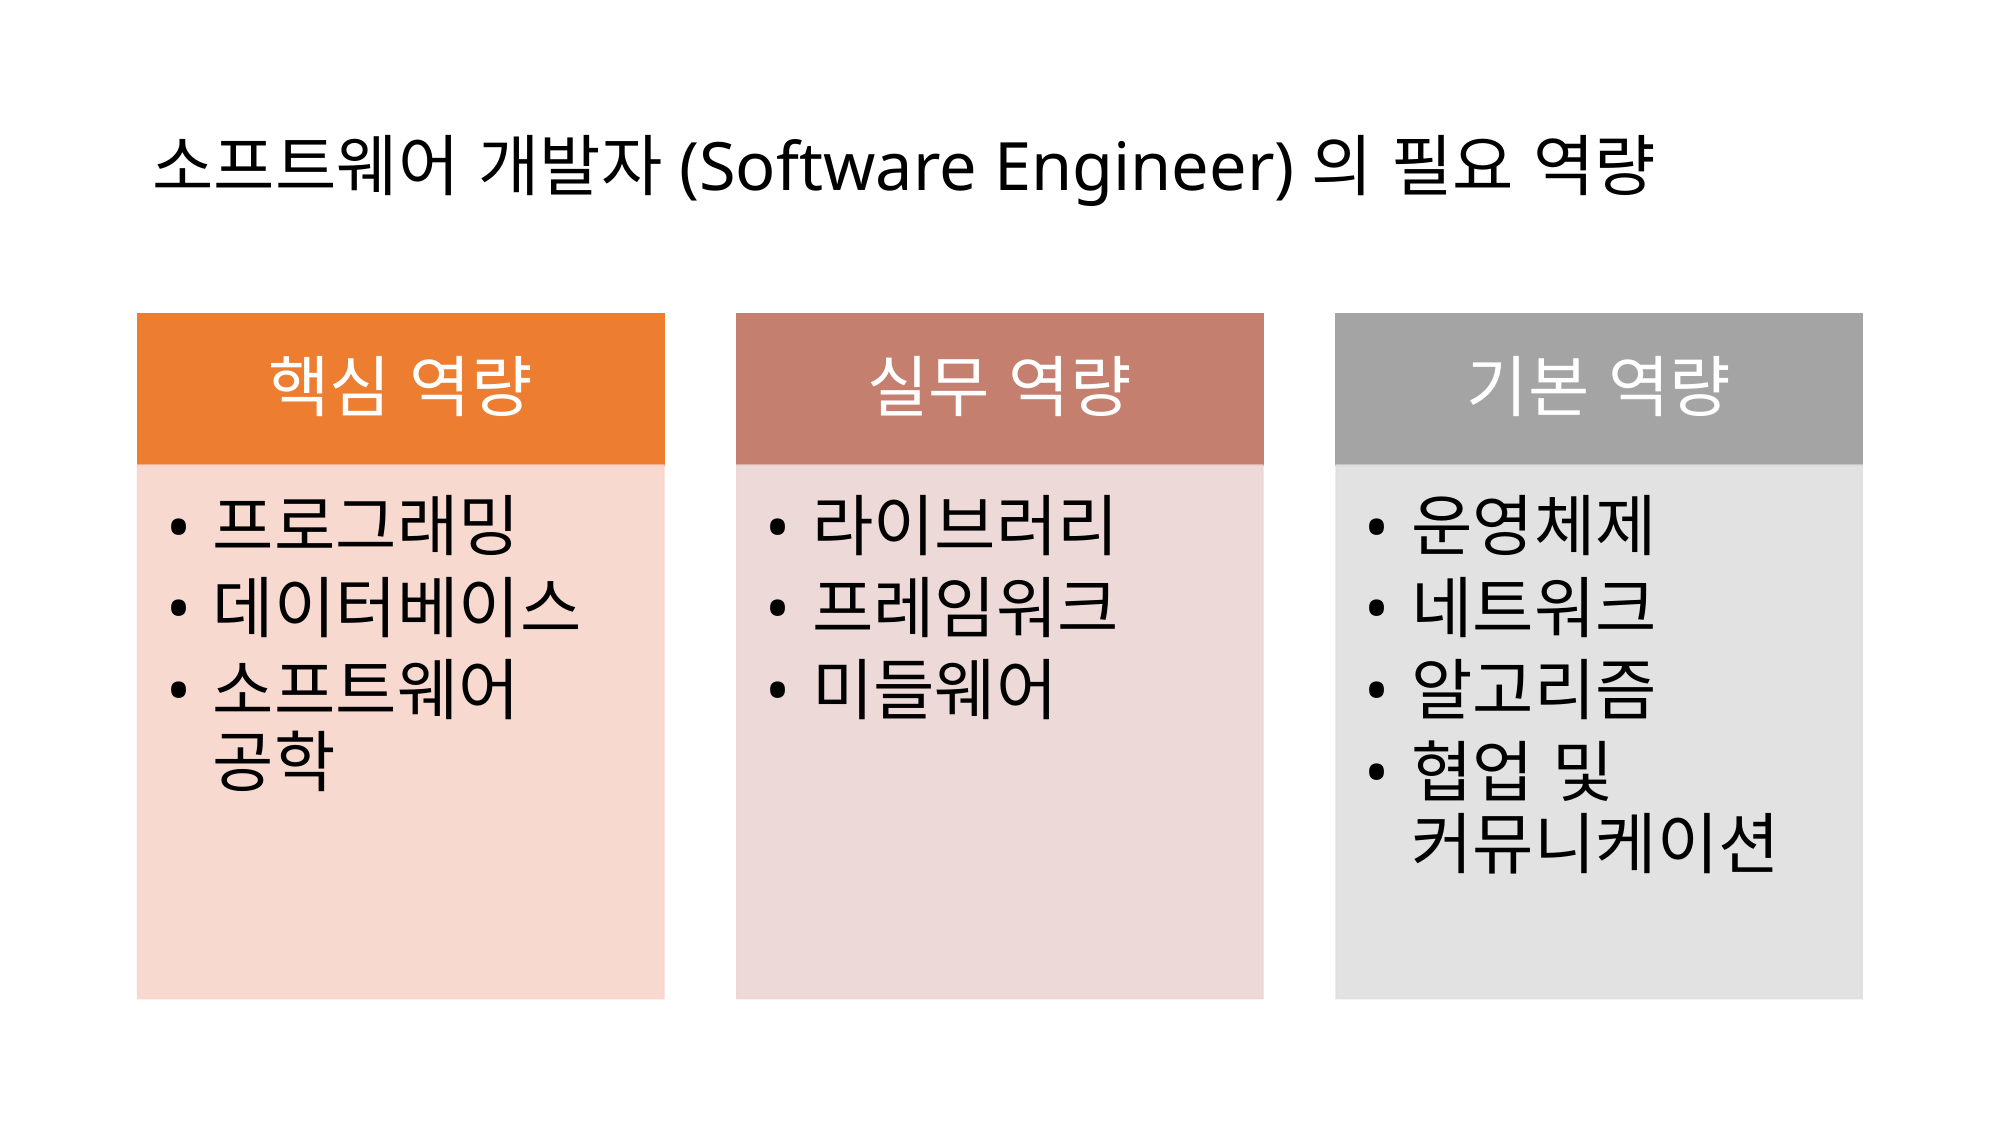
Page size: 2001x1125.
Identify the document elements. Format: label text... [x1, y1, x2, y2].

title 소프트웨어 개발자(Software Engineer)의 필요 역량 [137, 59, 1863, 278]
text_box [137, 313, 1863, 999]
